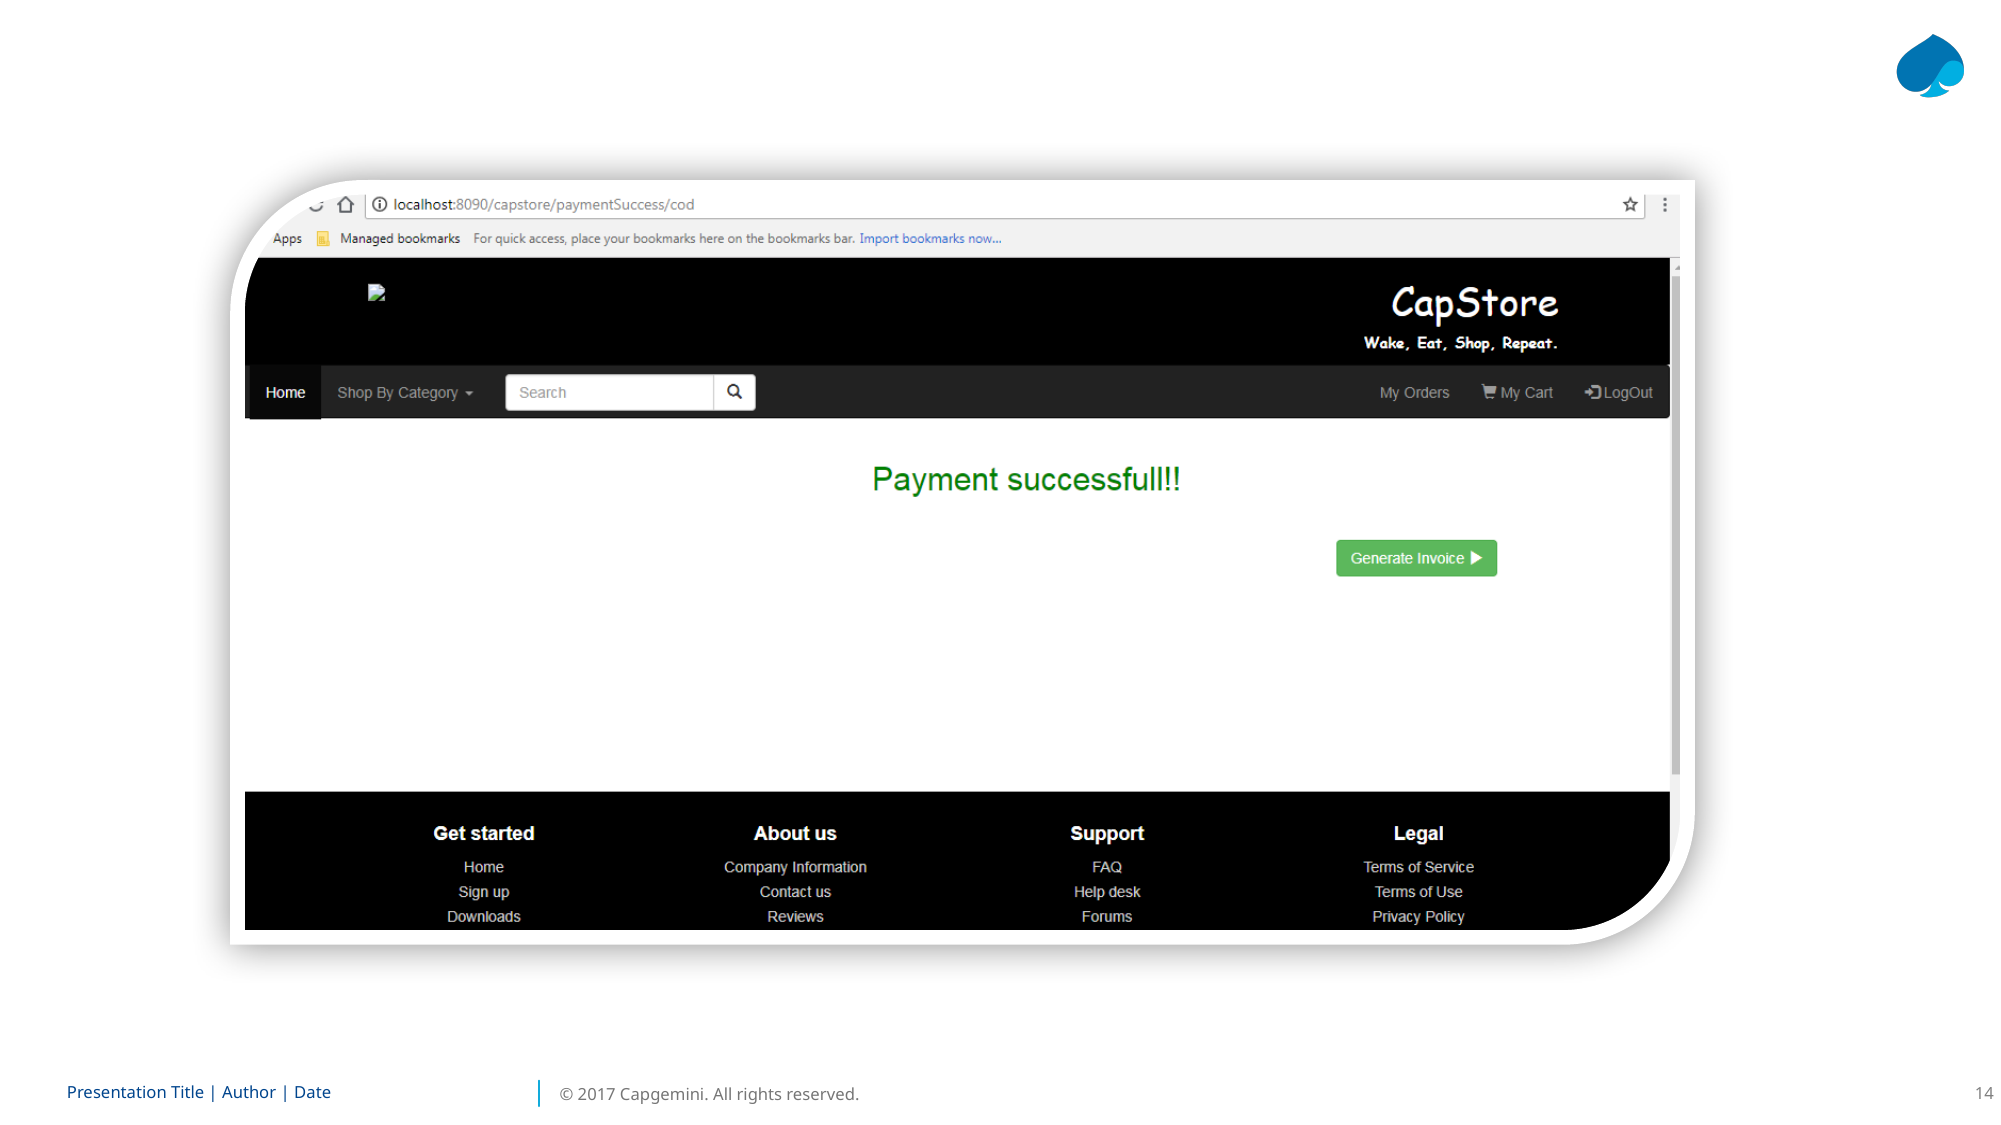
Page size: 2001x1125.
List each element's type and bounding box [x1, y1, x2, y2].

picture [237, 187, 1688, 938]
picture [1894, 34, 1964, 107]
picture [1936, 34, 1964, 62]
